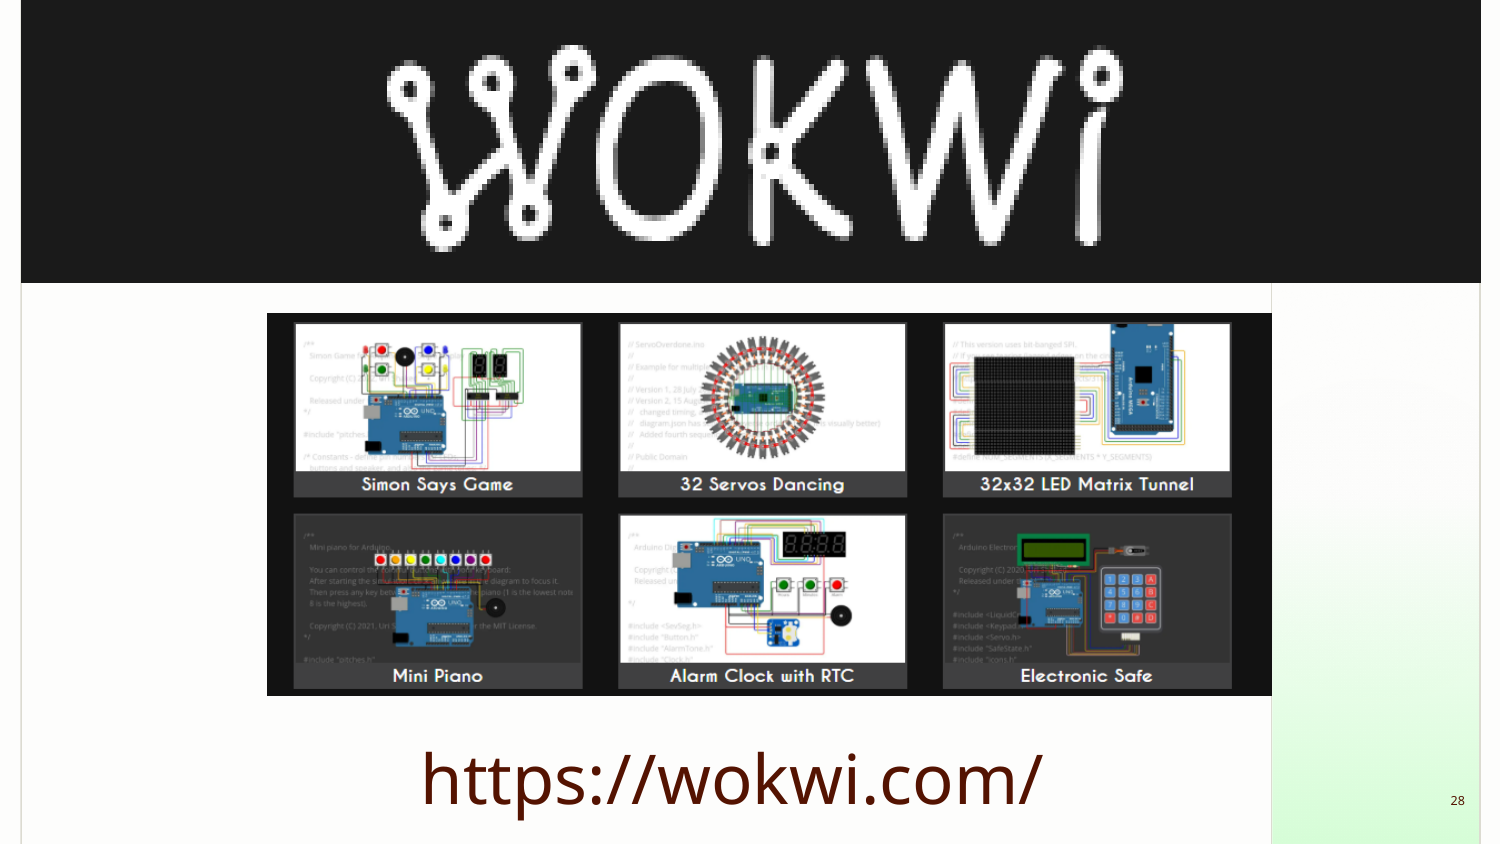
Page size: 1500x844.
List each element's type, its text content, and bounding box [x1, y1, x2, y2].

picture [21, 0, 1481, 844]
slide_number ‹#› [1390, 778, 1481, 843]
title https://wokwi.com/ [405, 633, 1358, 833]
